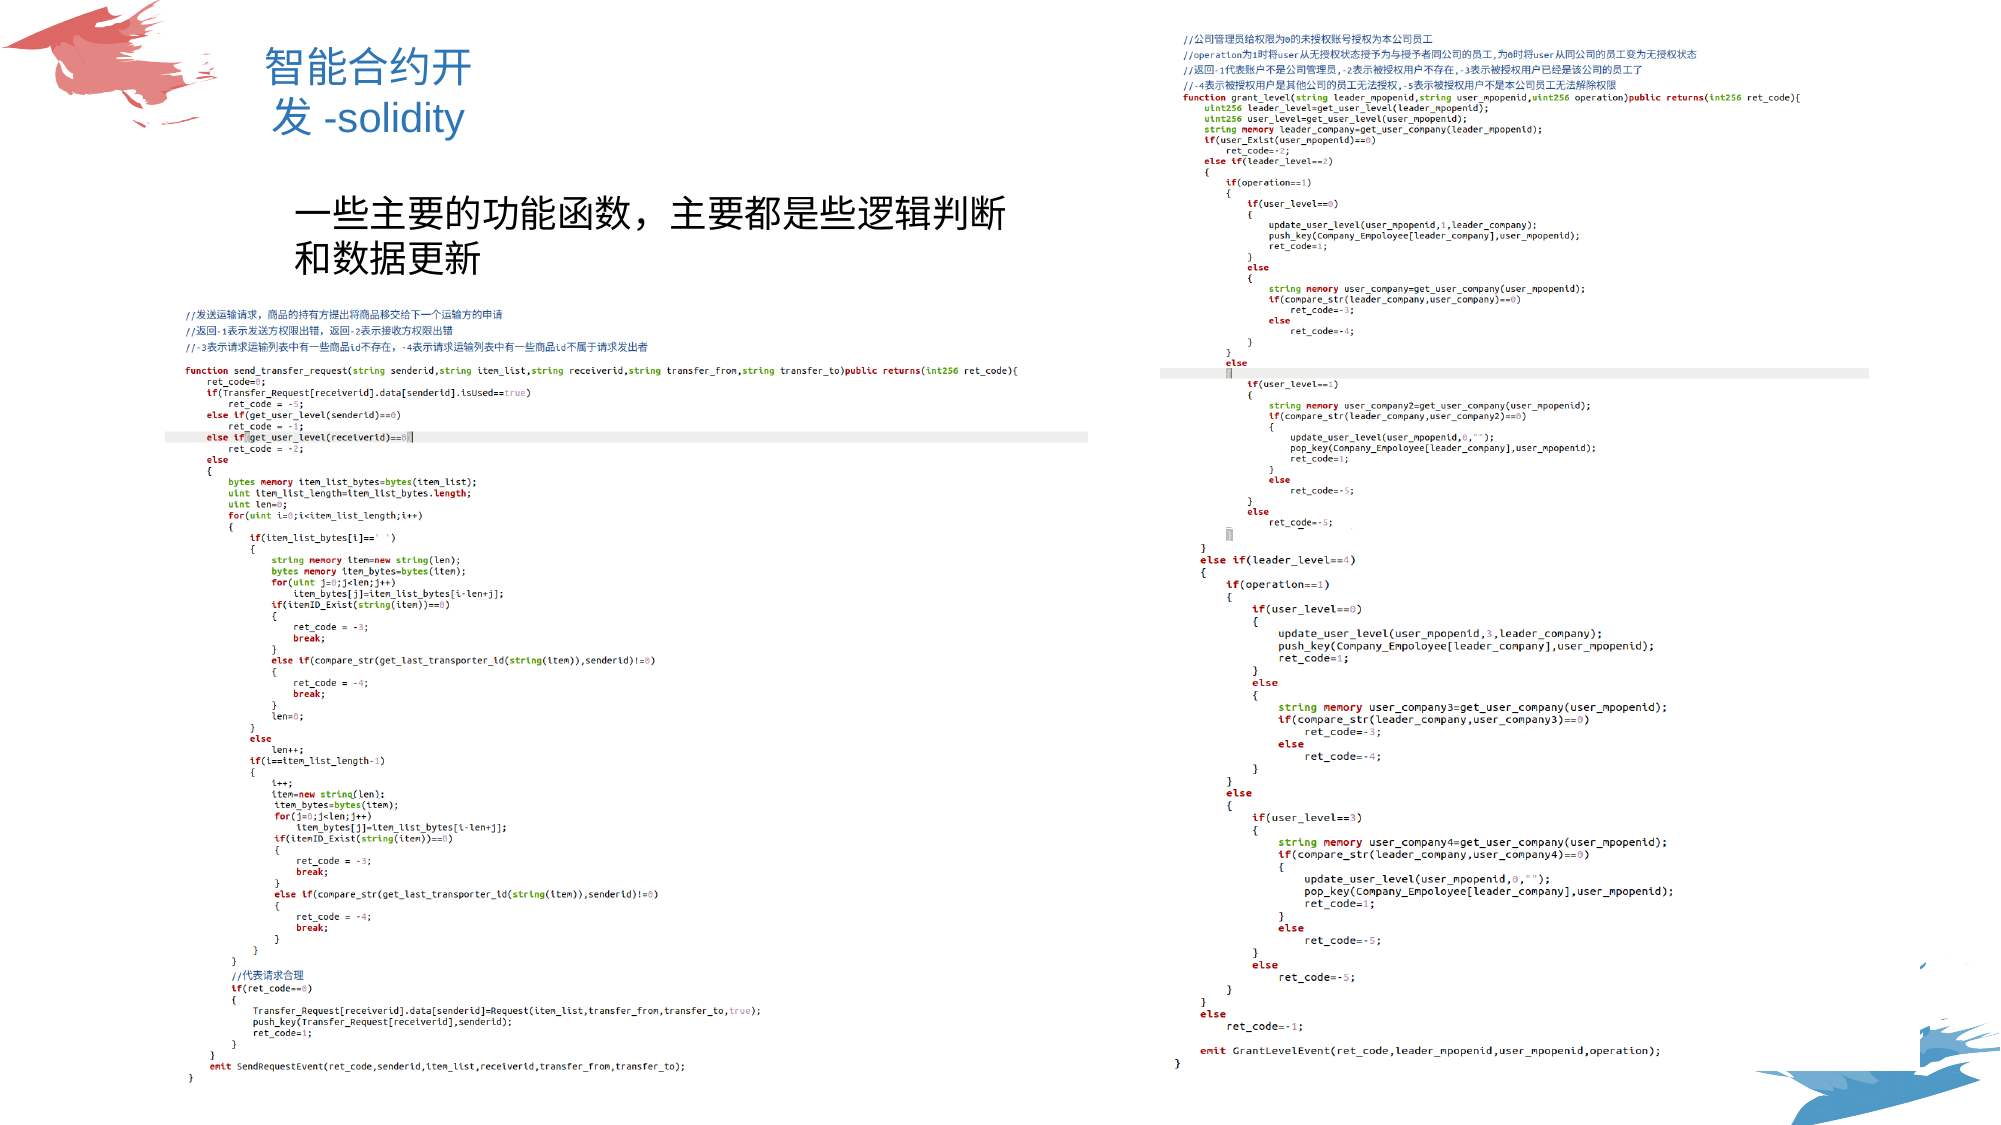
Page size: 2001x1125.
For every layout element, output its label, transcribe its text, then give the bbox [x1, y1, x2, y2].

picture [0, 0, 224, 128]
text_box 一些主要的功能函数，主要都是些逻辑判断和数据更新 [279, 182, 1040, 288]
text_box 智能合约开发-solidity [223, 33, 515, 149]
picture [1148, 33, 2000, 1125]
picture [165, 304, 1088, 1087]
